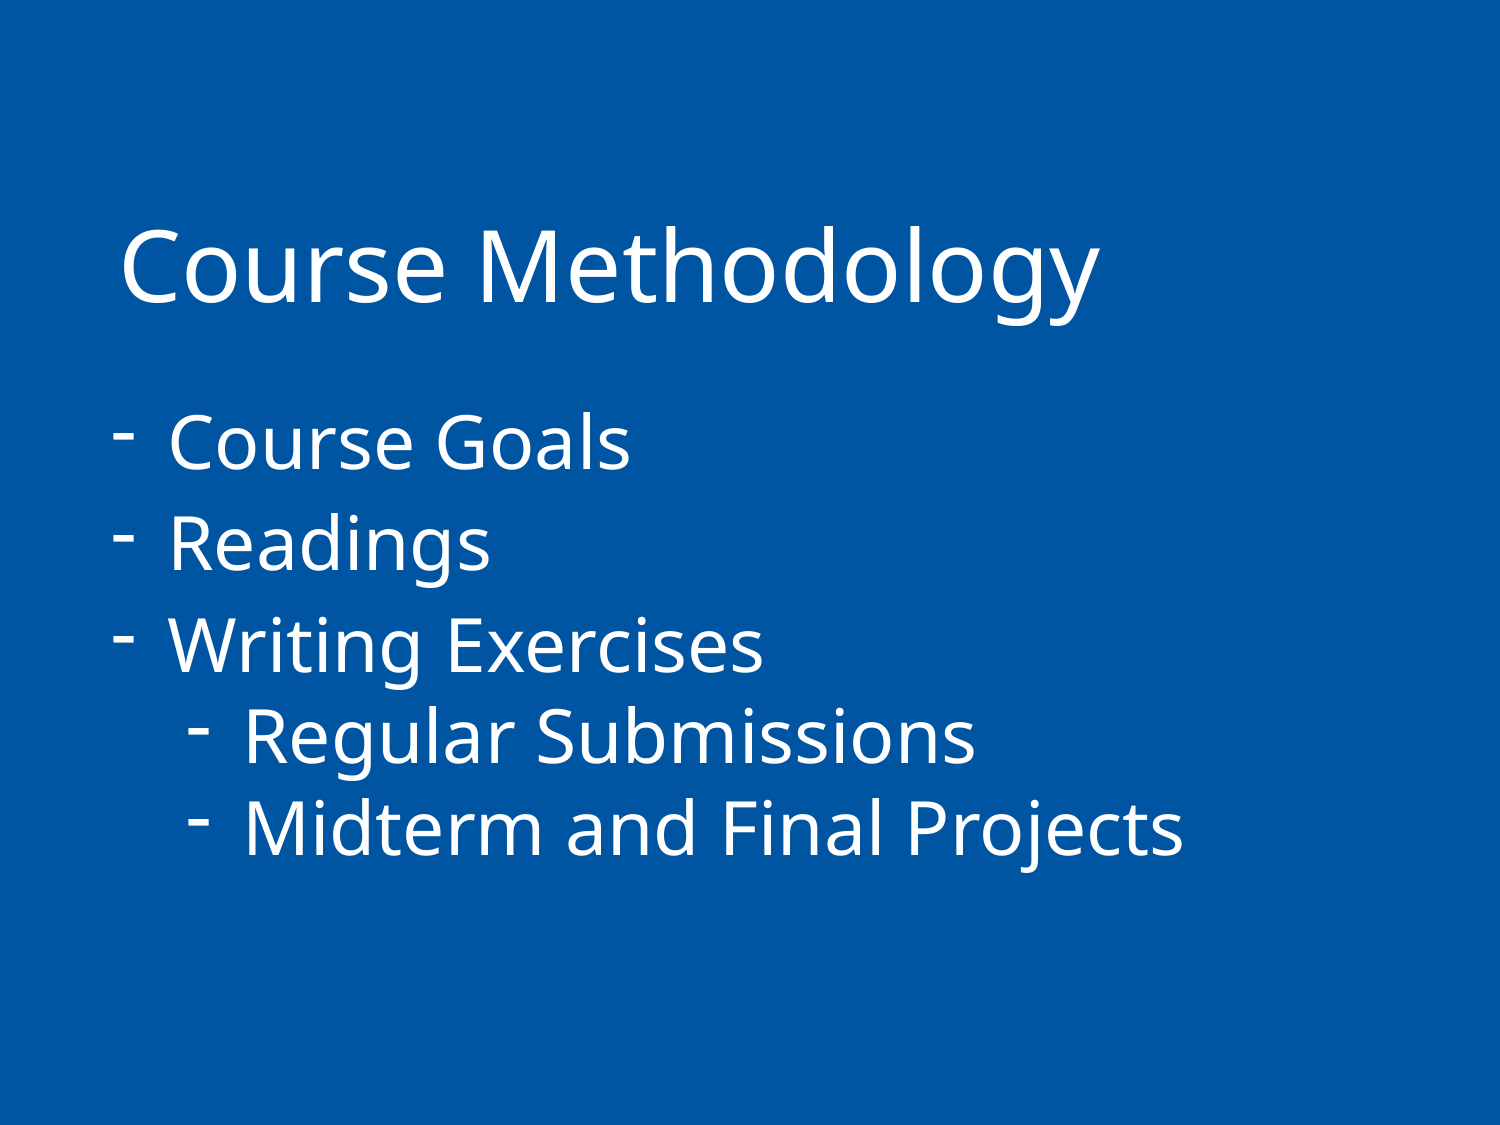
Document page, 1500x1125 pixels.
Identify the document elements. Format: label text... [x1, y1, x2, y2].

title Course Methodology [103, 197, 1397, 343]
list Course Goals Readings Writing Exercises Regular Submissions Midterm and Final Projects [95, 396, 1390, 1006]
